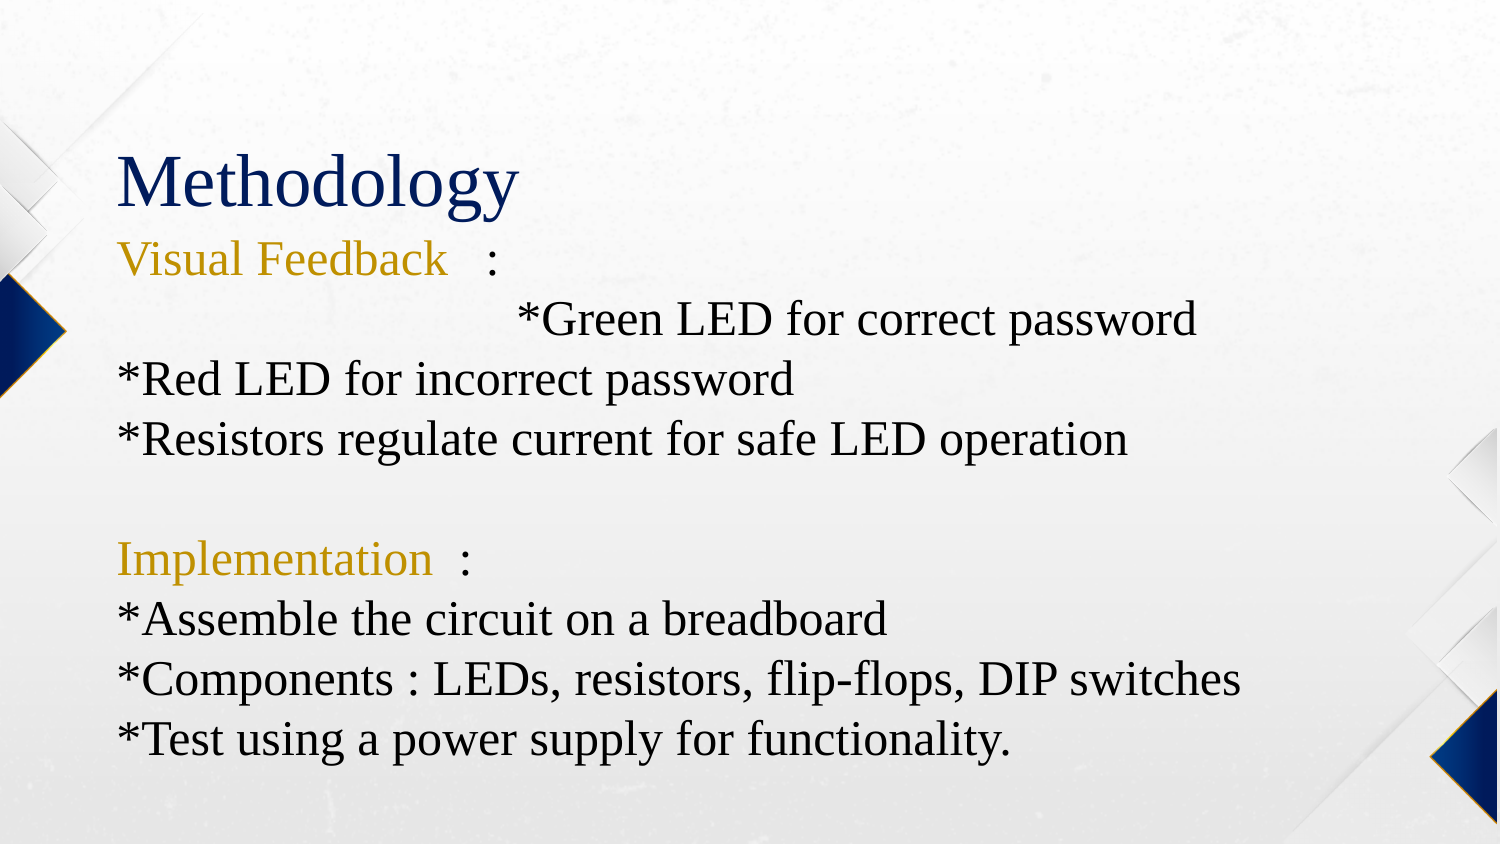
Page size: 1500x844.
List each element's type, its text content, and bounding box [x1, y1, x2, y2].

subtitle Visual Feedback : *Green LED for correct password *Red LED for incorrect password *Resistors regulate current for safe LED operation Implementation : *Assemble the circuit on a breadboard *Components : LEDs, resistors, flip-flops, DIP switches *Test using a power supply for functionality. [101, 210, 1424, 831]
title Methodology [101, 116, 1382, 210]
picture [0, 0, 1500, 844]
